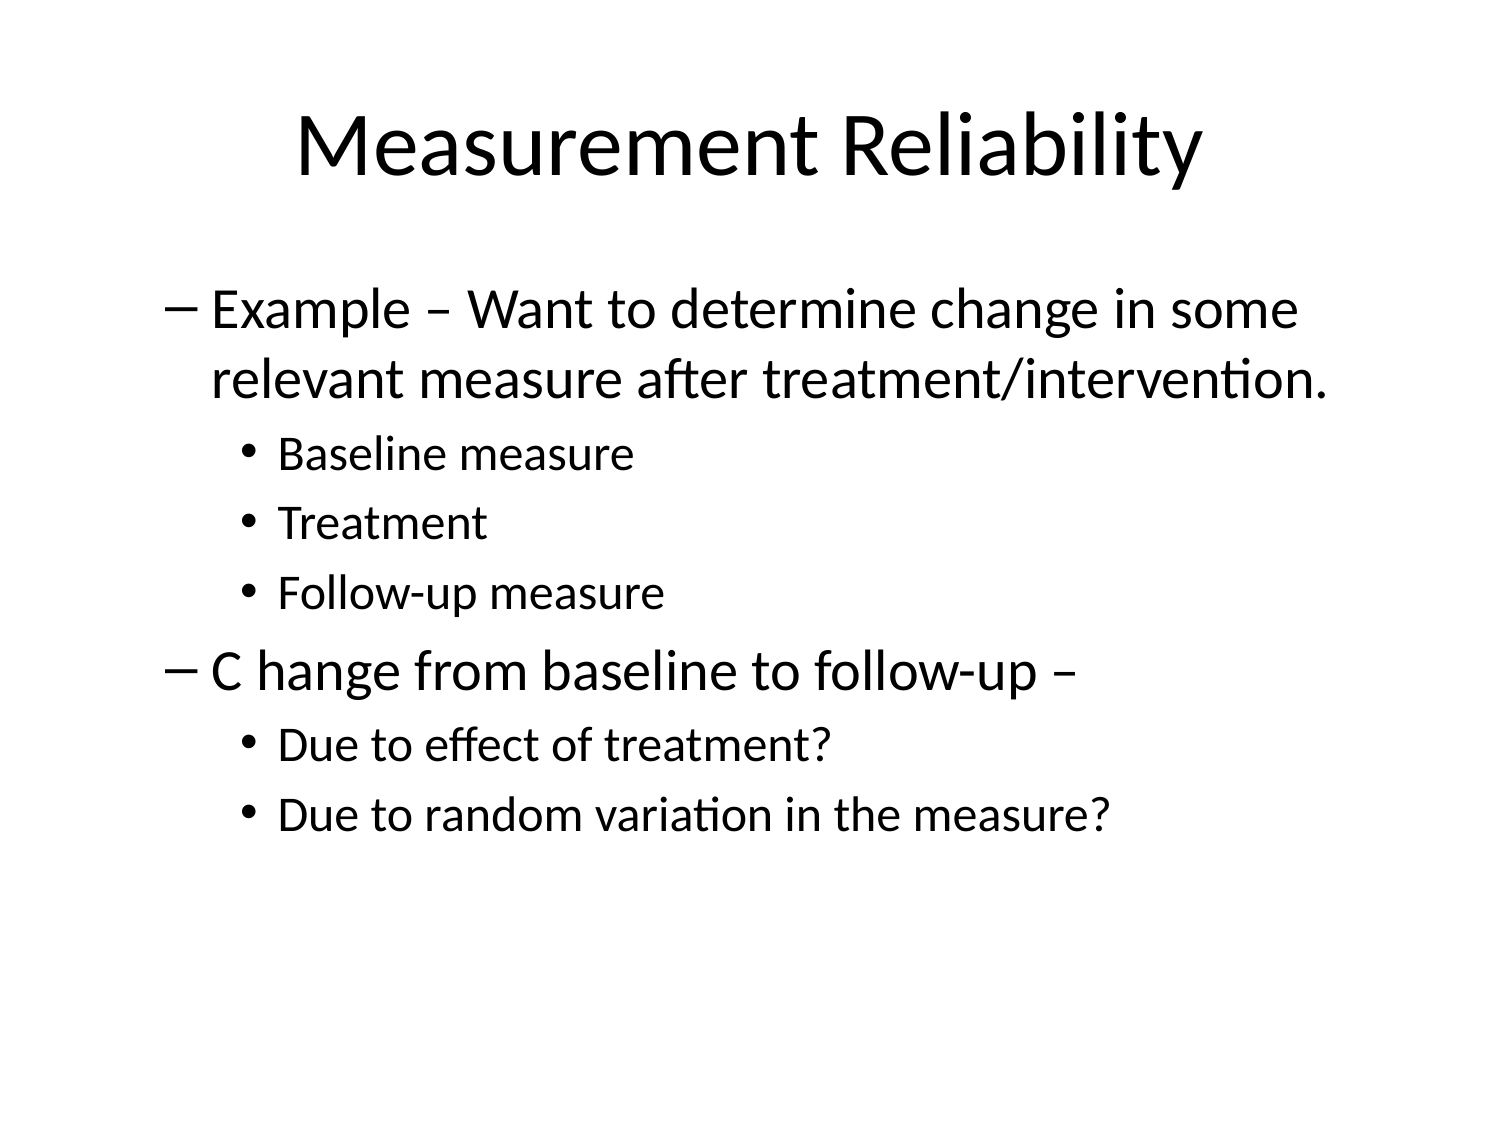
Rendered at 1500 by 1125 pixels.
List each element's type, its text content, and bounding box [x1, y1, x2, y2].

list Example – Want to determine change in some relevant measure after treatment/intervention. Baseline measure Treatment Follow-up measure C hange from baseline to follow-up – Due to effect of treatment? Due to random variation in the measure? [75, 262, 1425, 1005]
title Measurement Reliability [75, 45, 1425, 233]
